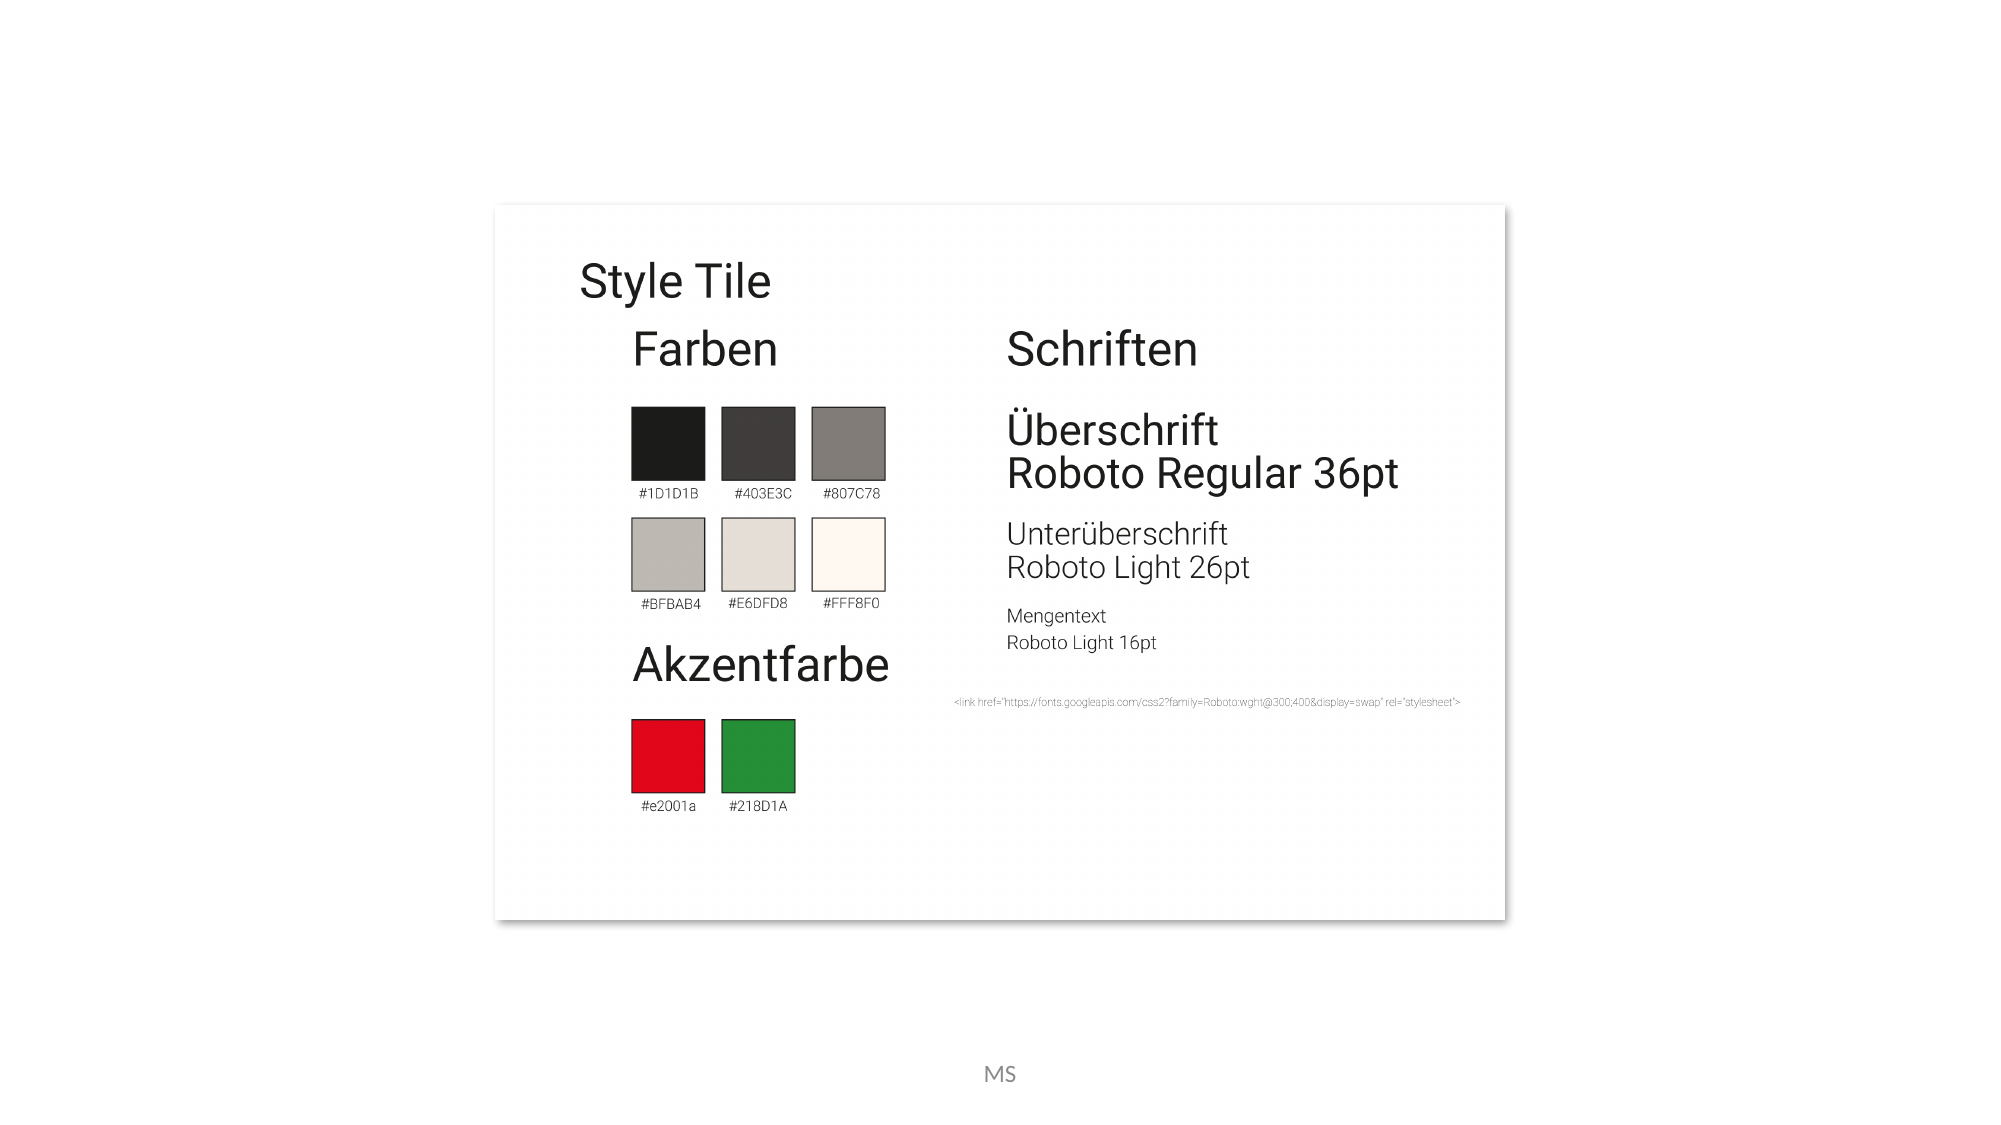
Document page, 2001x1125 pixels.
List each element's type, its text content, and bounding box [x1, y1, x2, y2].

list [495, 205, 1505, 920]
footer MS [662, 1042, 1338, 1103]
